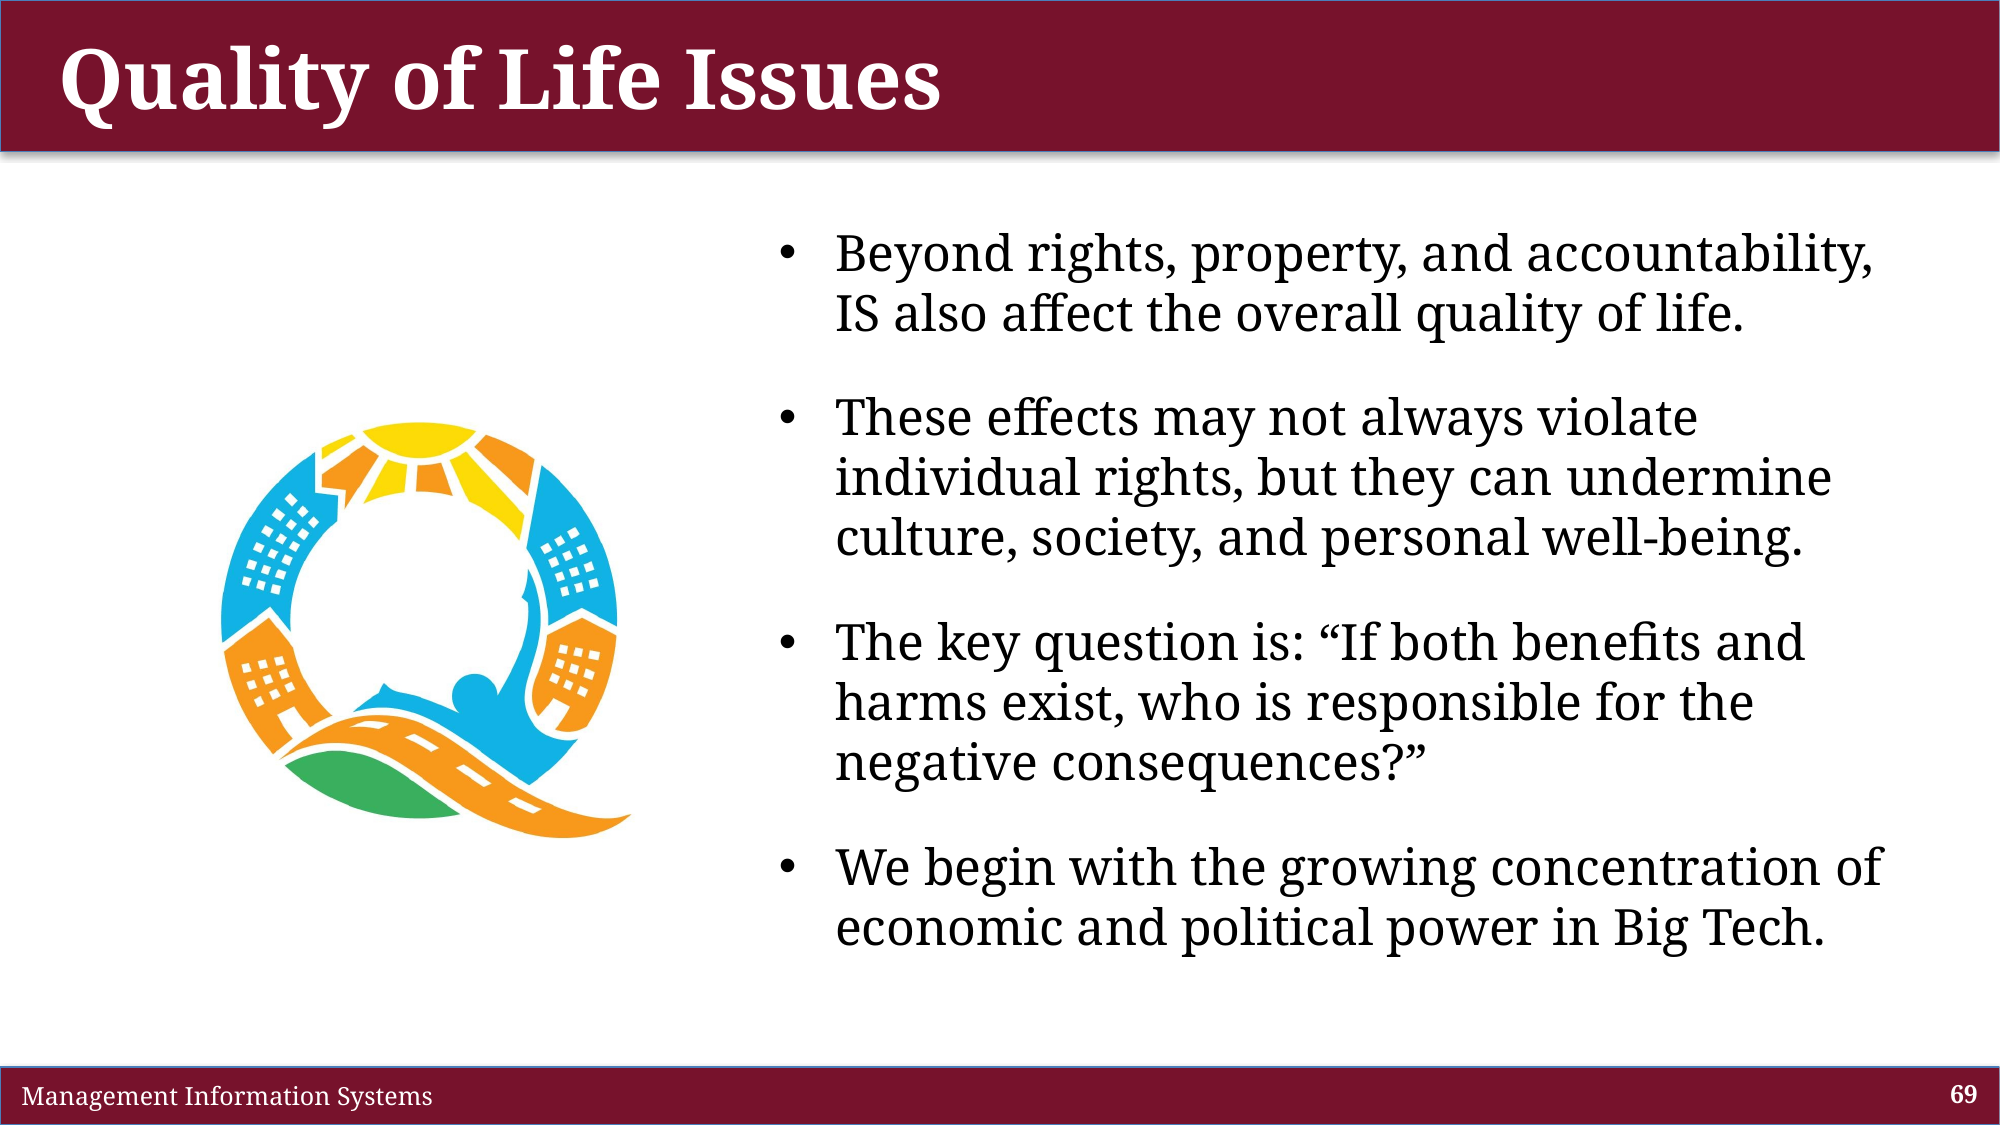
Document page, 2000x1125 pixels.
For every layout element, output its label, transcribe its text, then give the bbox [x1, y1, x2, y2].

text_box [475, 1066, 1649, 1125]
footer Management Information Systems [0, 1066, 475, 1125]
title Quality of Life Issues [0, 0, 2000, 152]
list Beyond rights, property, and accountability, IS also affect the overall quality of life. These effects may not always violate individual rights, but they can undermine culture, society, and personal well-being. The key question is: “If both benefits and harms exist, who is responsible for the negative consequences?” We begin with the growing concentration of economic and political power in Big Tech. [763, 213, 1911, 1047]
slide_number 69 [1649, 1066, 2000, 1125]
picture [88, 292, 765, 968]
